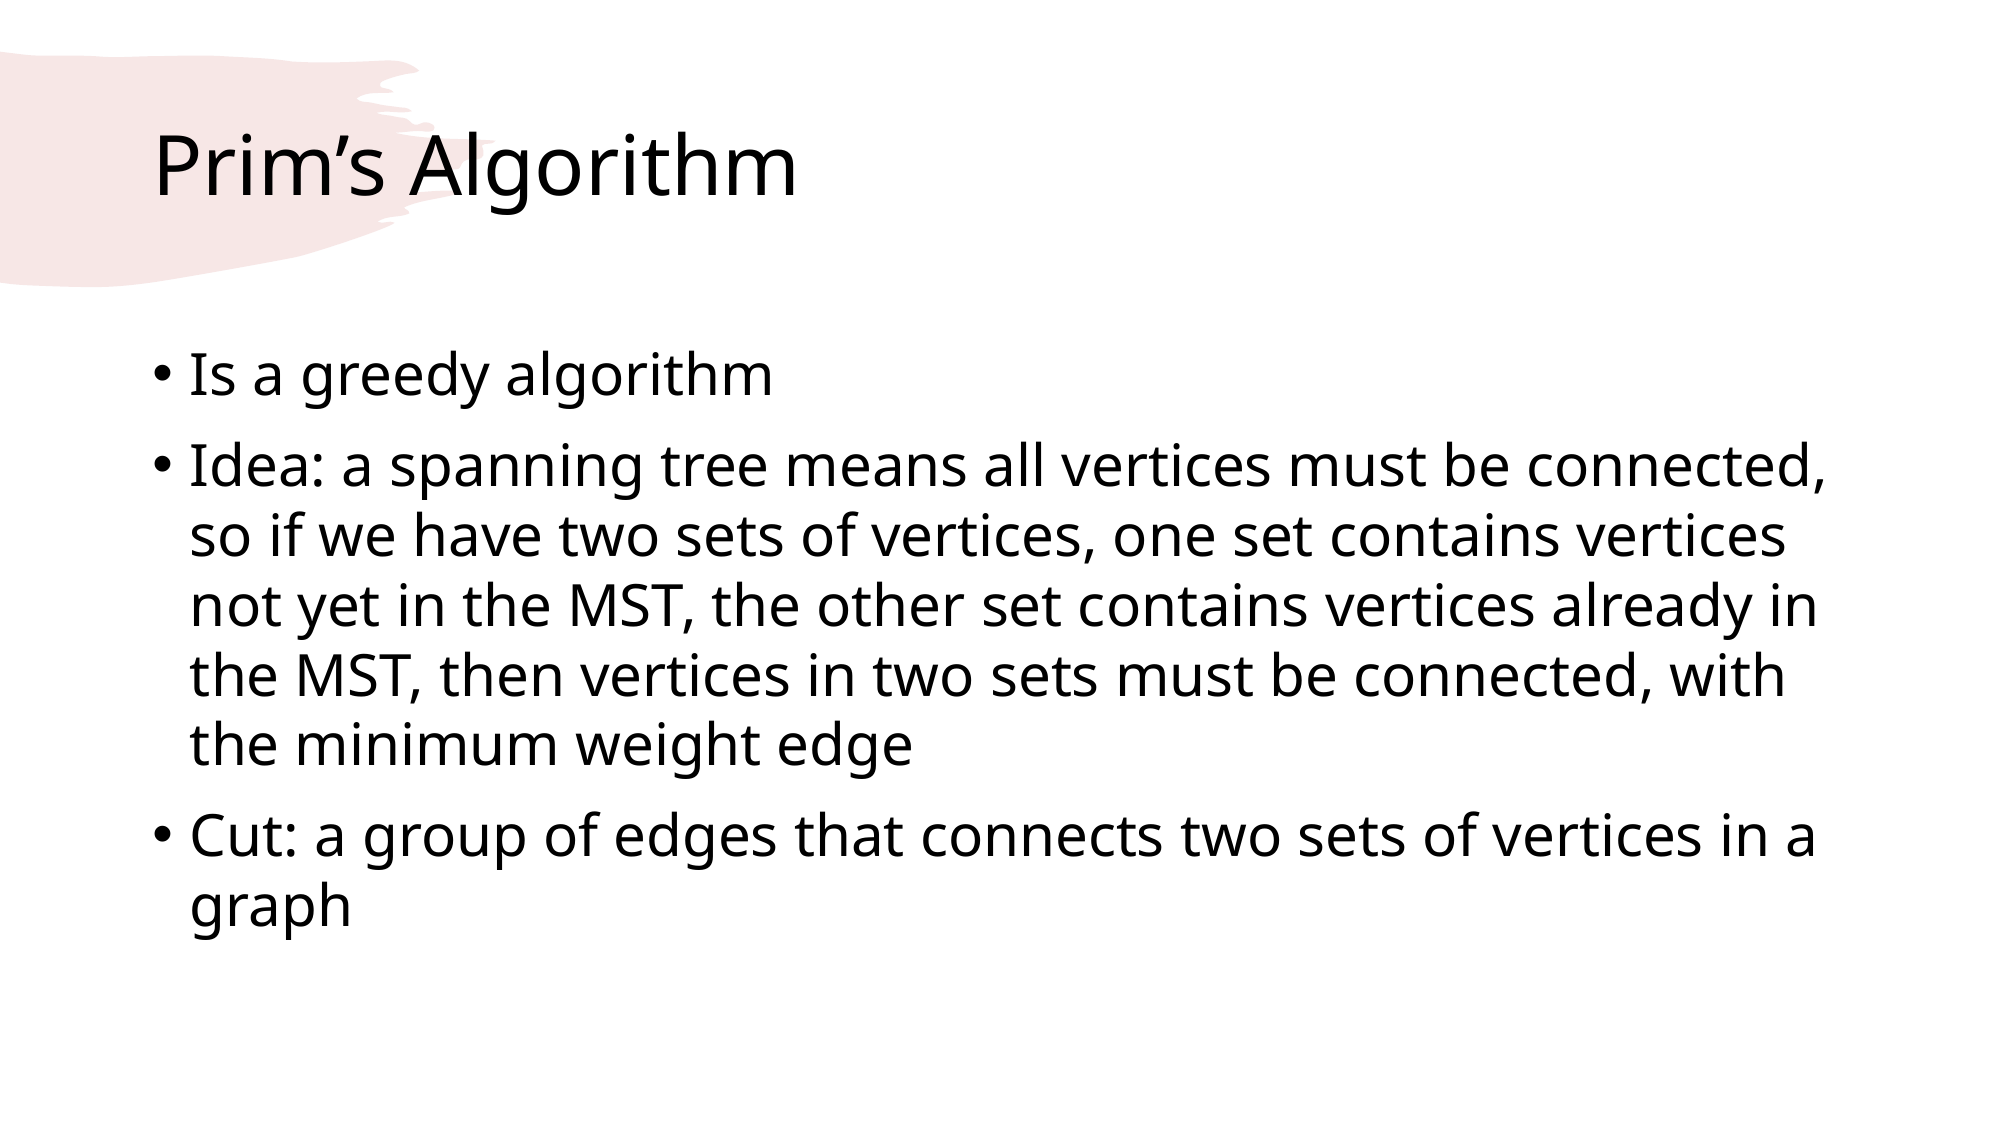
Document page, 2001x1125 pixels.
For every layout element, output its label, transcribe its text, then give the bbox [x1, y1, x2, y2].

title Prim’s Algorithm [137, 59, 1863, 278]
list Is a greedy algorithm Idea: a spanning tree means all vertices must be connected, so if we have two sets of vertices, one set contains vertices not yet in the MST, the other set contains vertices already in the MST, then vertices in two sets must be connected, with the minimum weight edge Cut: a group of edges that connects two sets of vertices in a graph [137, 329, 1863, 1042]
